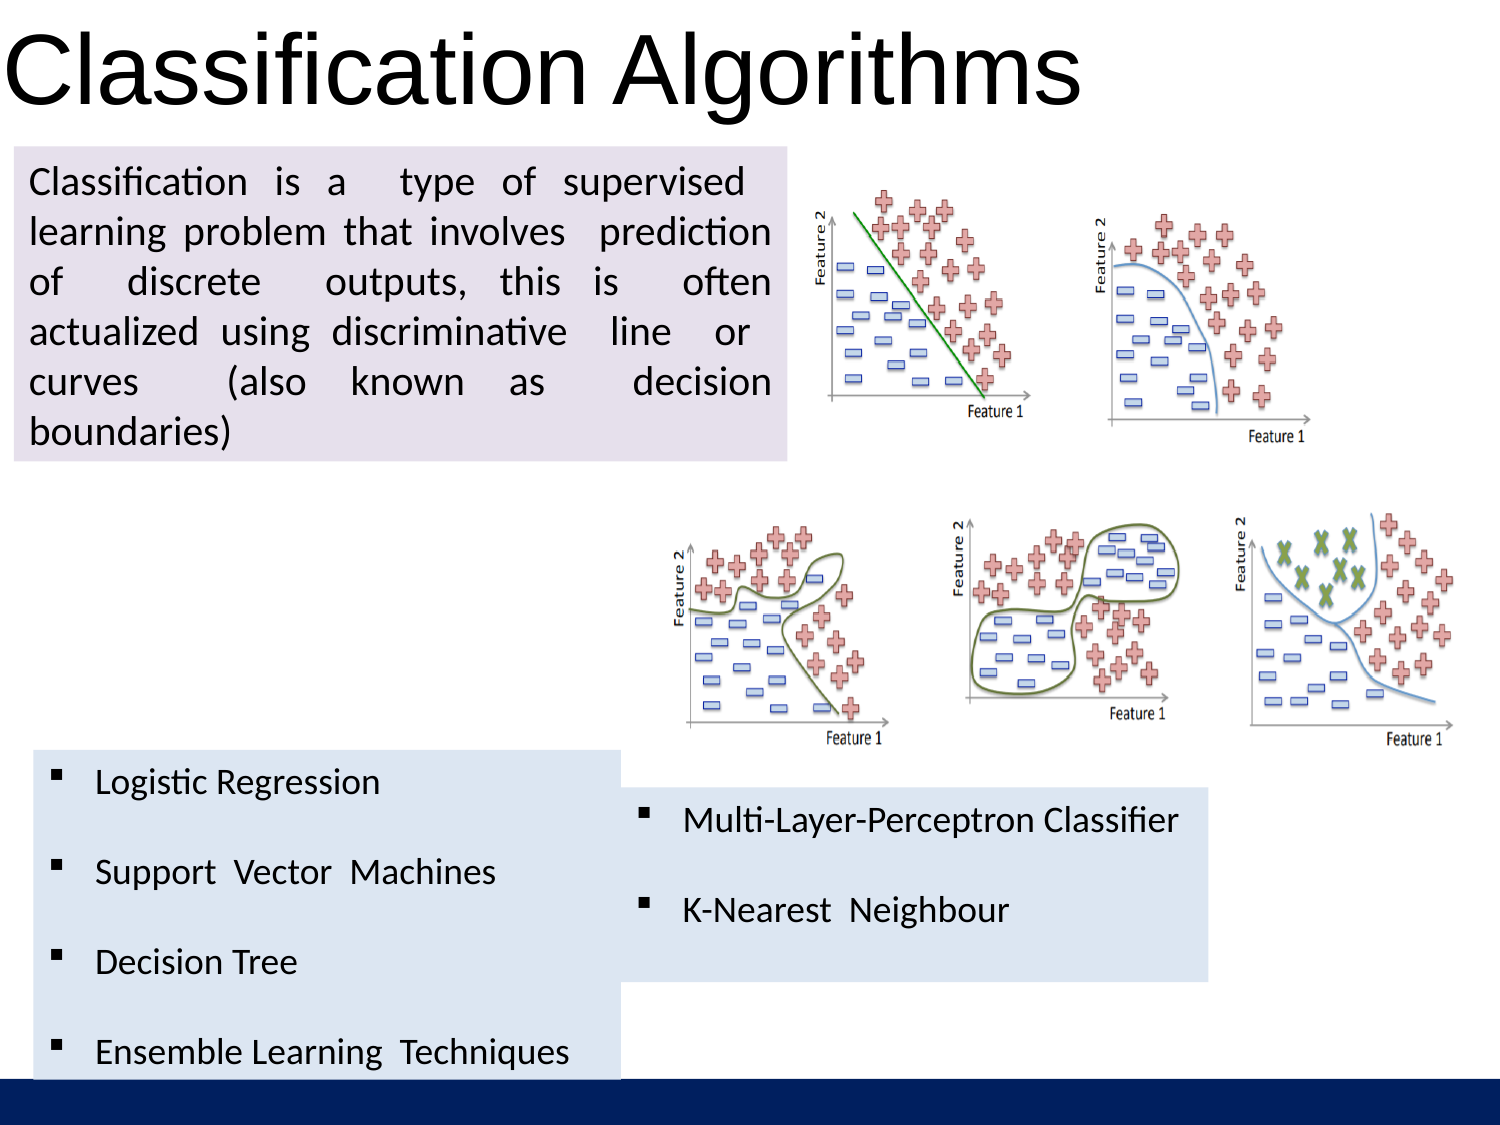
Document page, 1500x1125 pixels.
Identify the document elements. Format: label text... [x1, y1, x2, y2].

text_box Classification is a type of supervised learning problem that involves prediction of discrete outputs, this is often actualized using discriminative line or curves (also known as decision boundaries) [13, 146, 788, 462]
title Classification Algorithms [2, 4, 1425, 126]
picture [618, 174, 1500, 804]
text_box Multi-Layer-Perceptron Classifier K-Nearest Neighbour [620, 812, 1209, 983]
text_box Logistic Regression Support Vector Machines Decision Tree Ensemble Learning Techniques [33, 749, 621, 1080]
